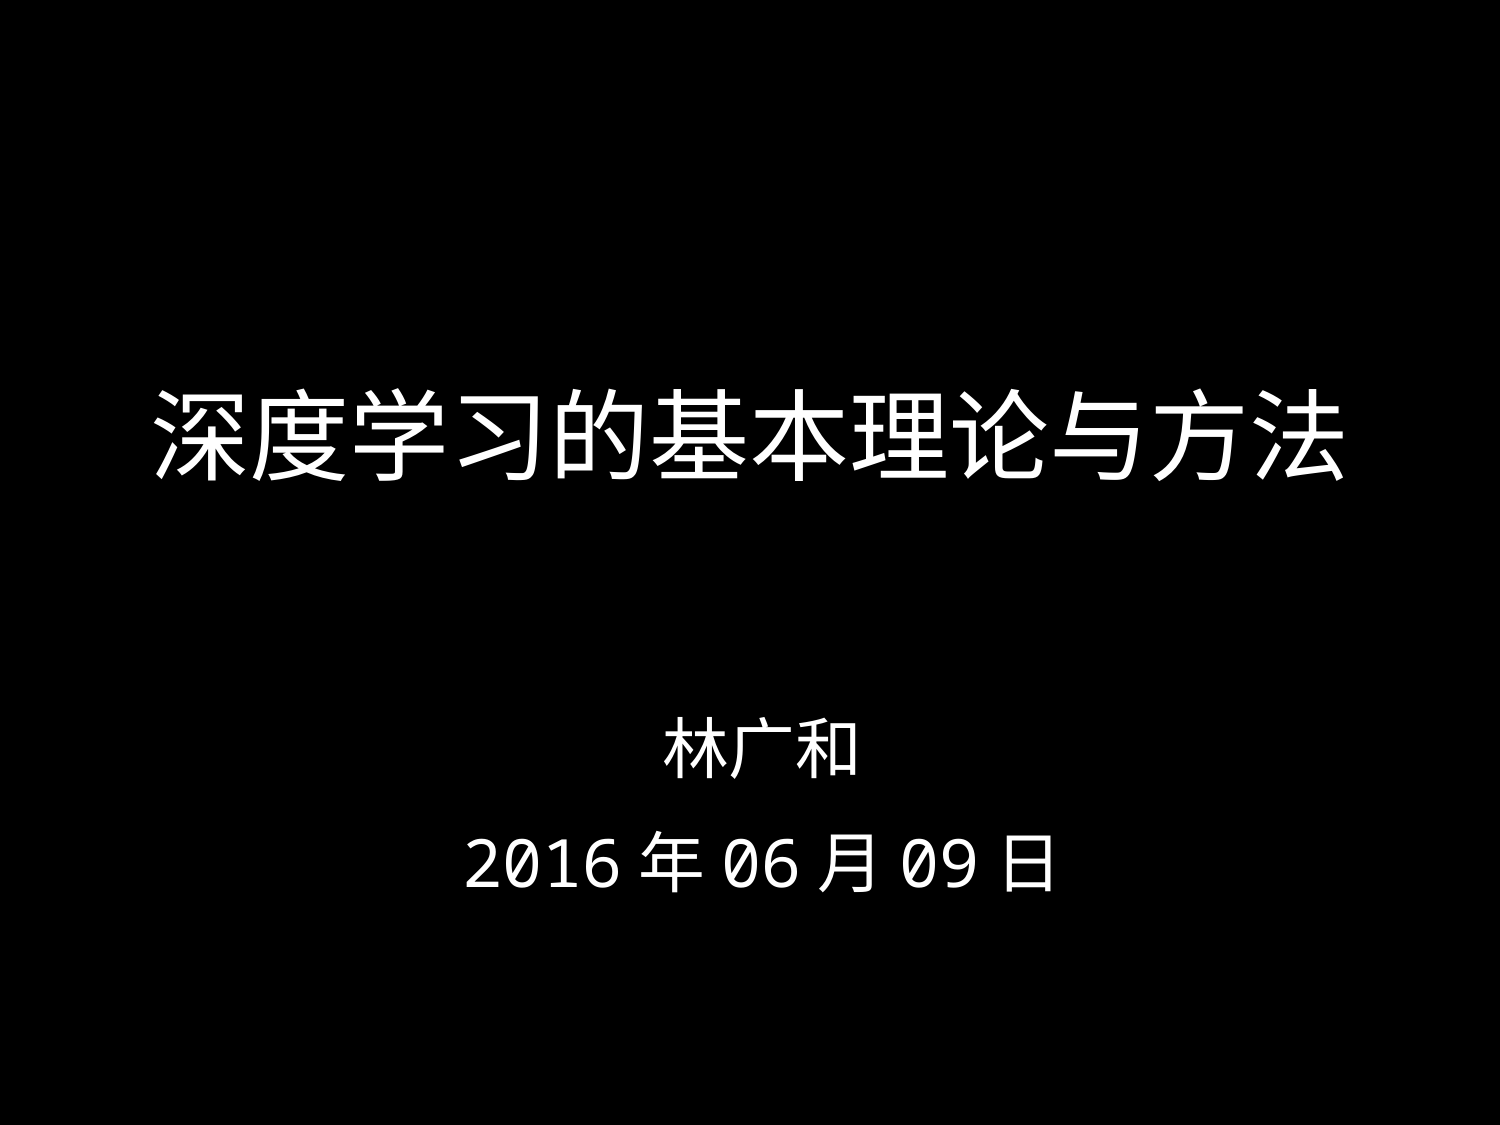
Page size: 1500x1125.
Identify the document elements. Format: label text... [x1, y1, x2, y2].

text_box 深度学习的基本理论与方法 [37, 312, 1463, 554]
text_box 林广和 2016年06月09日 [399, 699, 1125, 908]
